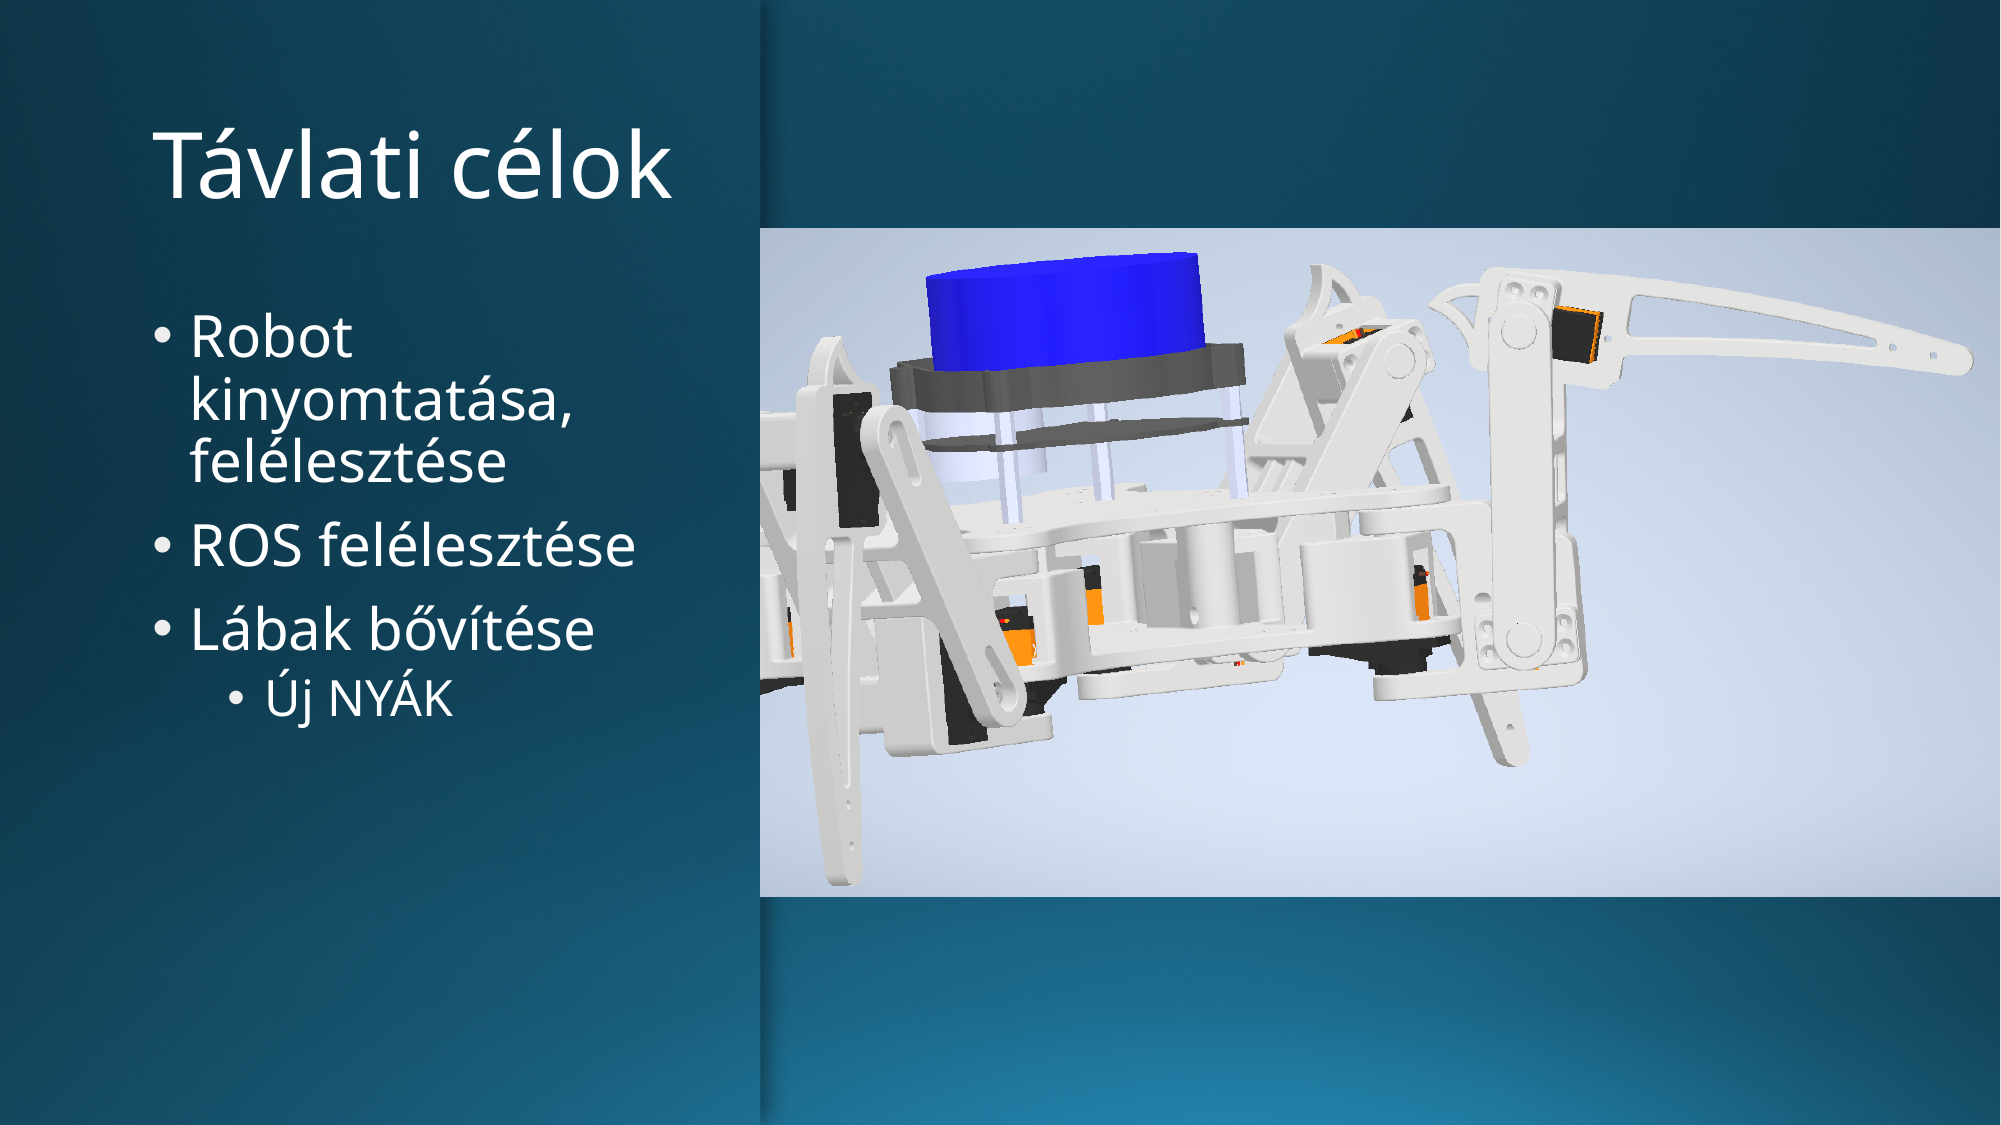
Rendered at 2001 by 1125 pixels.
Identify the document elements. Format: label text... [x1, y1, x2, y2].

picture [760, 0, 2001, 1125]
text_box [0, 0, 761, 1125]
list Robot kinyomtatása, felélesztése ROS felélesztése Lábak bővítése Új NYÁK [137, 299, 709, 1014]
title Távlati célok [137, 59, 709, 278]
